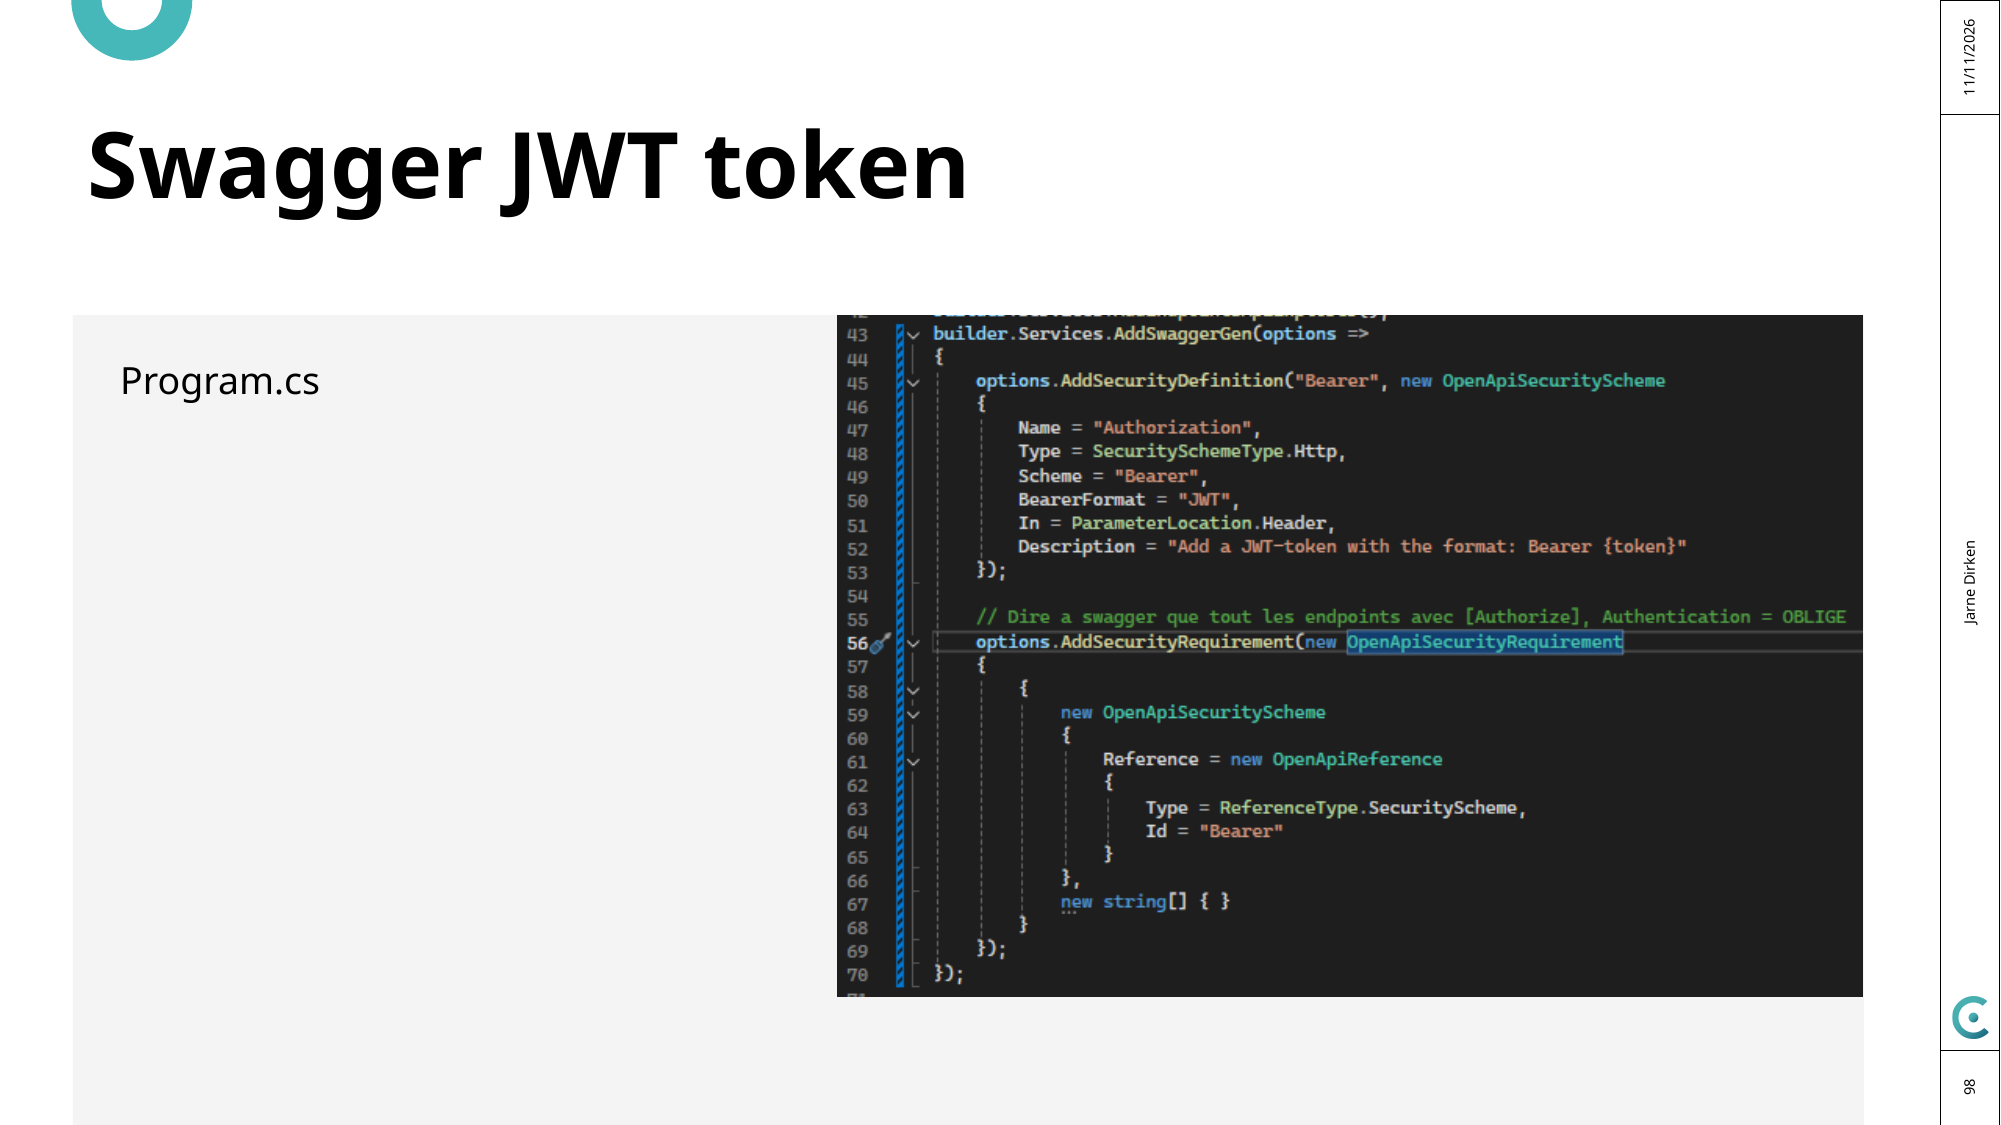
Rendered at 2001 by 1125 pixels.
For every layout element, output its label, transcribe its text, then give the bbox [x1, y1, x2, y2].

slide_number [1940, 0, 2000, 114]
list Program.cs [72, 315, 1863, 1050]
footer Jarne Dirken [1940, 114, 2000, 1050]
slide_number 98 [1940, 1050, 2000, 1125]
title Swagger JWT token [72, 59, 1863, 278]
picture [837, 315, 1863, 997]
